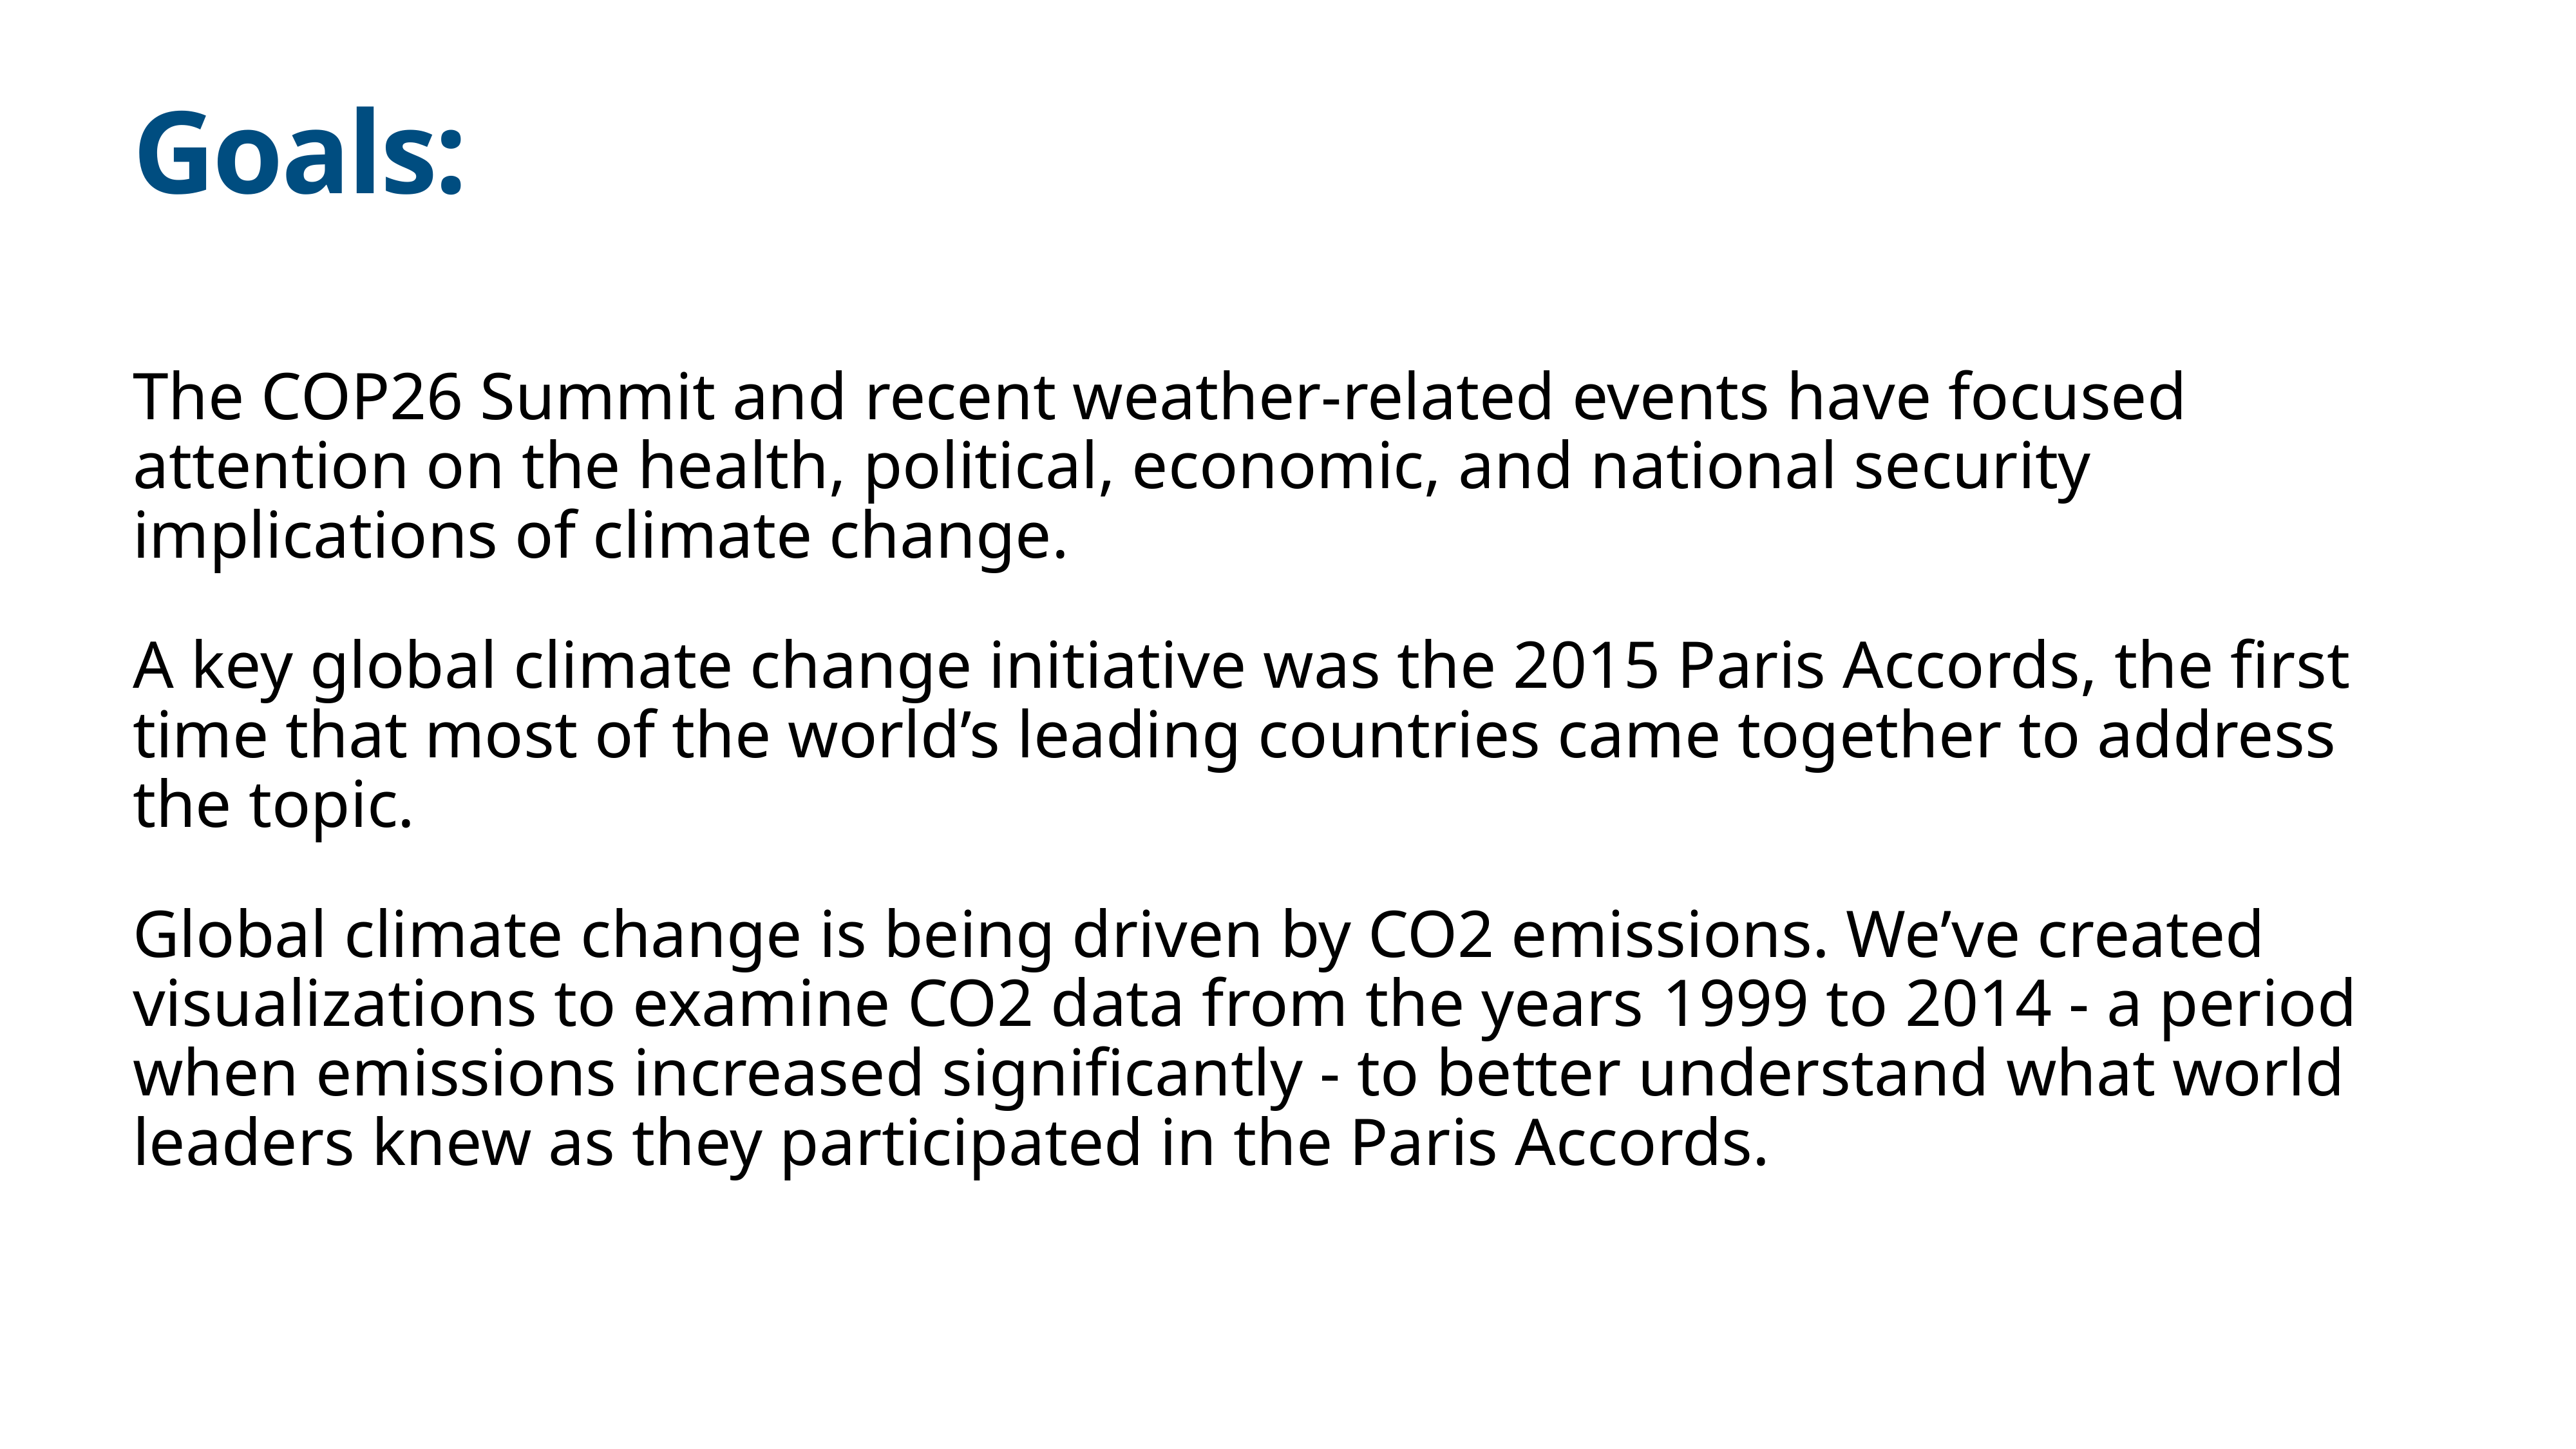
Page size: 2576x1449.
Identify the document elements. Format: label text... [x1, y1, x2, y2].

list The COP26 Summit and recent weather-related events have focused attention on the health, political, economic, and national security implications of climate change. A key global climate change initiative was the 2015 Paris Accords, the first time that most of the world’s leading countries came together to address the topic. Global climate change is being driven by CO2 emissions. We’ve created visualizations to examine CO2 data from the years 1999 to 2014 - a period when emissions increased significantly - to better understand what world leaders knew as they participated in the Paris Accords. [127, 358, 2449, 1314]
title Goals: [127, 100, 2449, 252]
